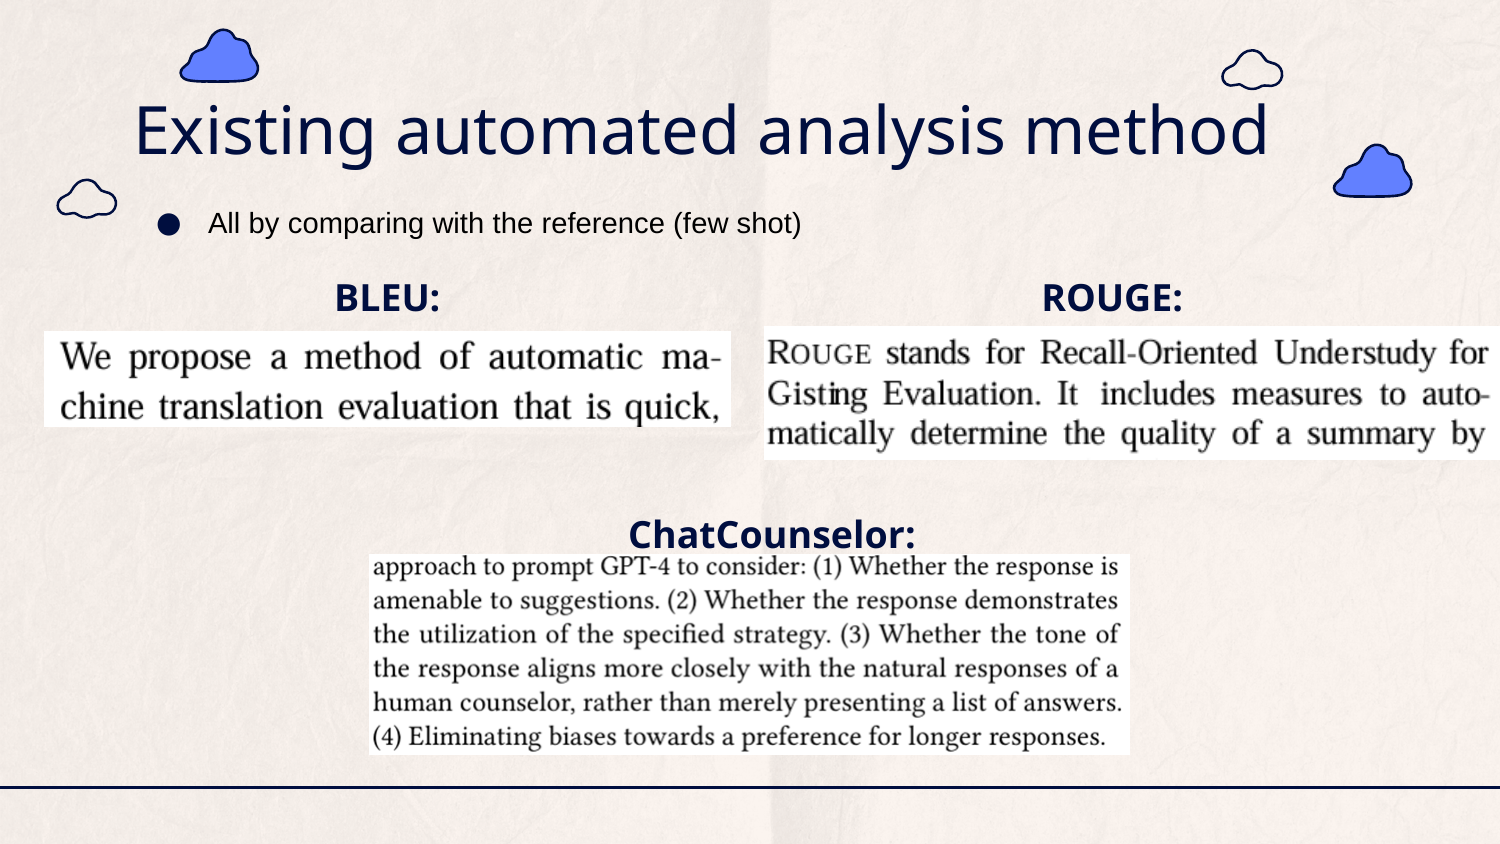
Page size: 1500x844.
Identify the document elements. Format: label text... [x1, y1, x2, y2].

text_box BLEU: [231, 266, 544, 326]
picture [763, 326, 1500, 460]
picture [44, 331, 731, 427]
text_box ROUGE: [956, 266, 1269, 325]
picture [369, 554, 1131, 756]
subtitle All by comparing with the reference (few shot) [118, 188, 1382, 251]
text_box ChatCounselor: [611, 503, 934, 553]
title Existing automated analysis method [118, 72, 1382, 167]
